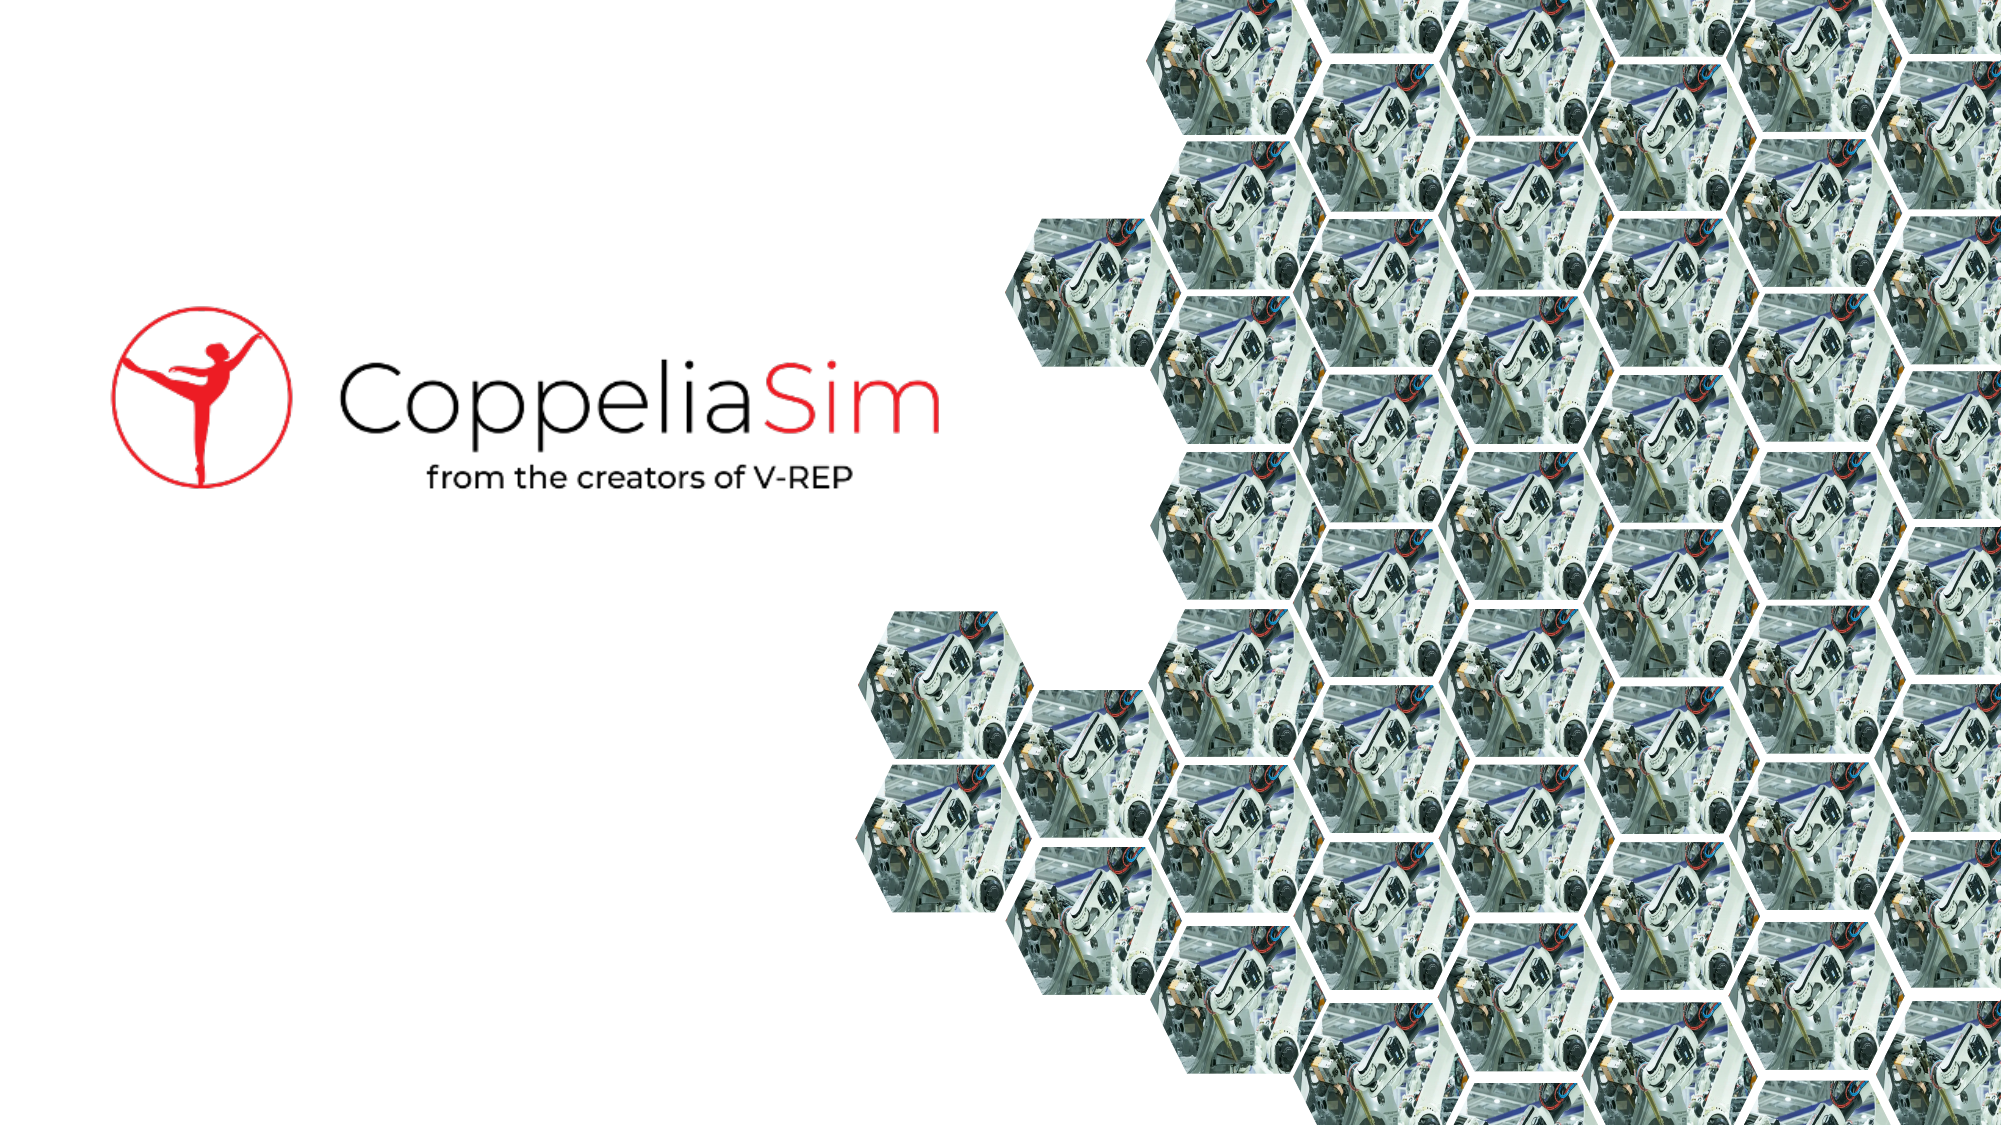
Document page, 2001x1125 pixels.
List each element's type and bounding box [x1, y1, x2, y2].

picture [61, 269, 853, 531]
text_box [853, 0, 2000, 1125]
